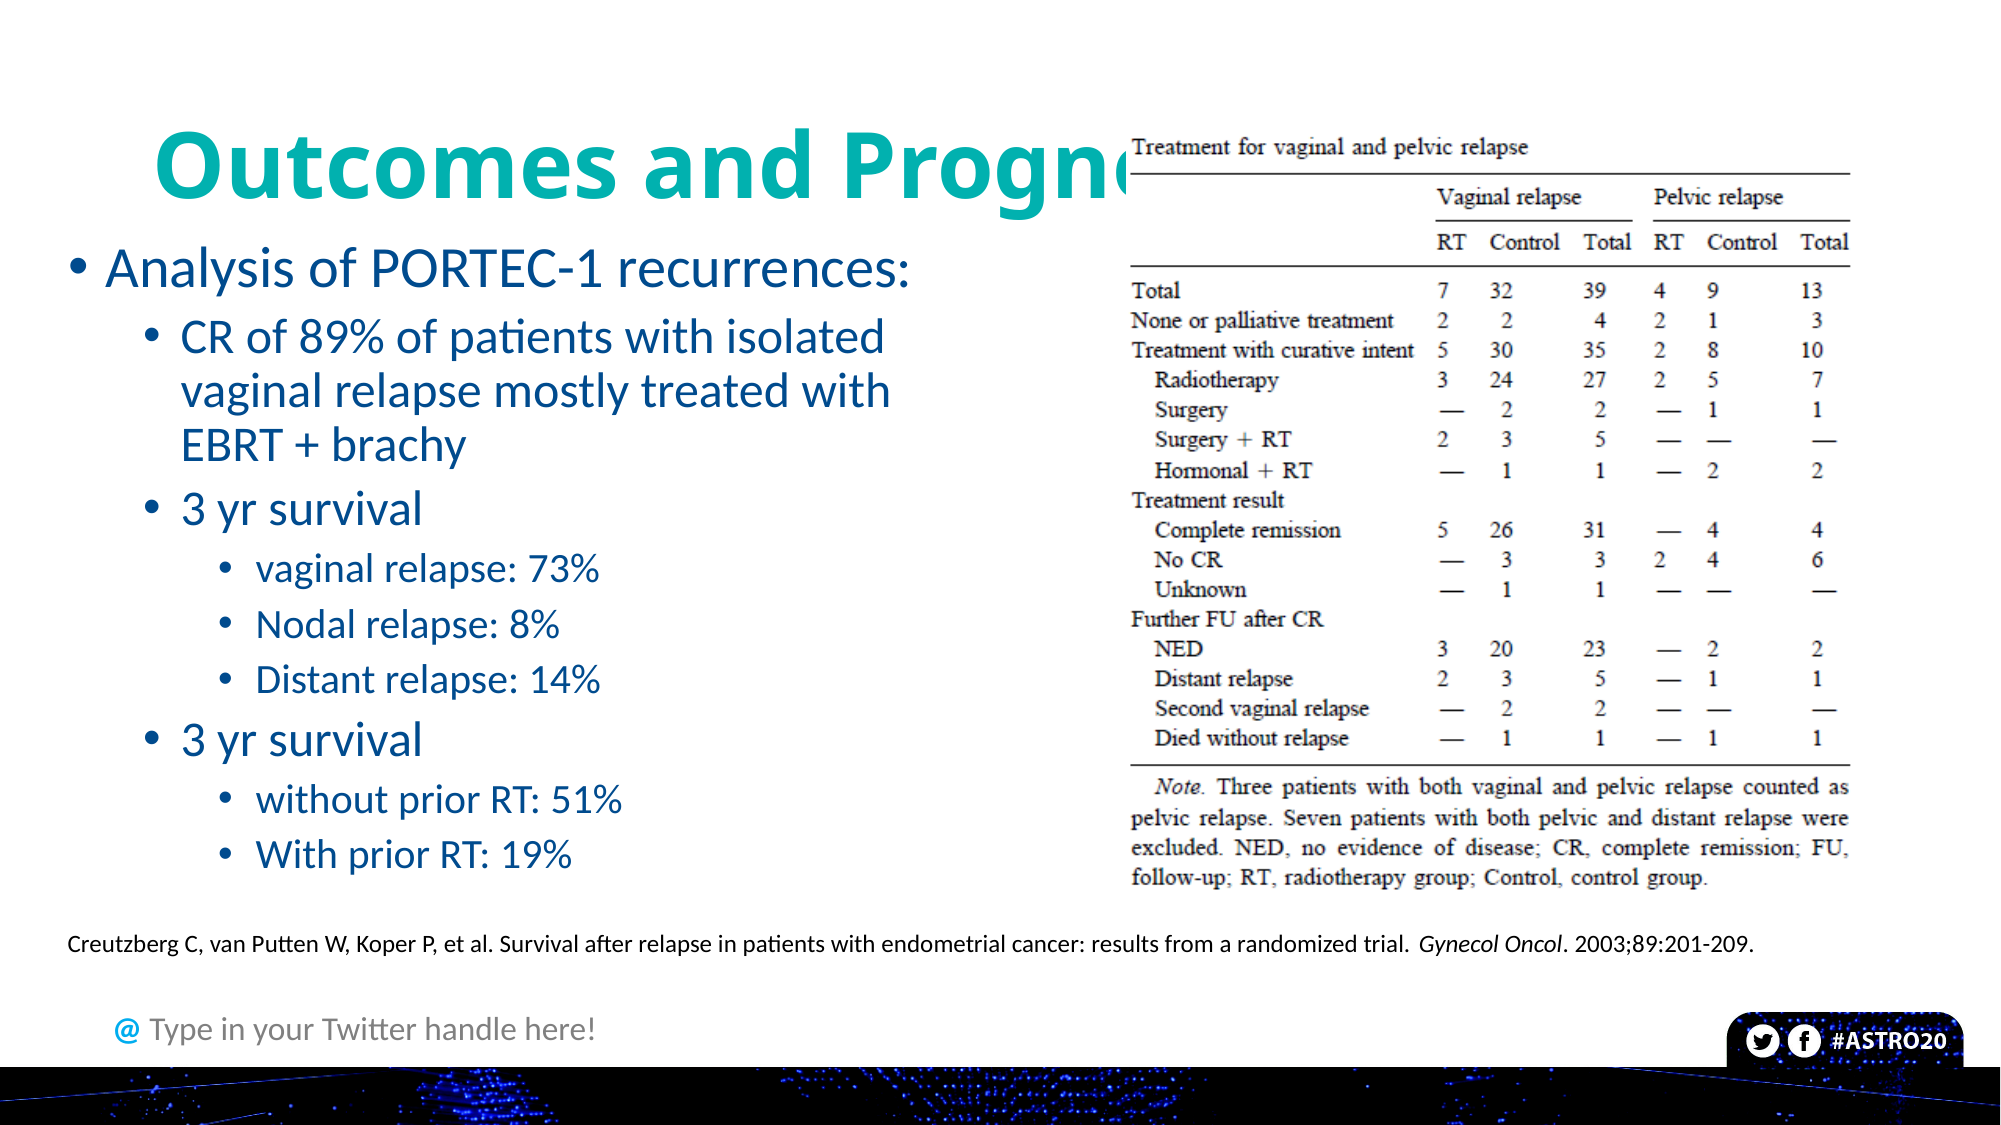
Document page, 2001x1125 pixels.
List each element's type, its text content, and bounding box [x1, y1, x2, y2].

picture [0, 0, 2001, 1125]
list Analysis of PORTEC-1 recurrences: CR of 89% of patients with isolated vaginal relapse mostly treated with EBRT + brachy 3 yr survival vaginal relapse: 73% Nodal relapse: 8% Distant relapse: 14% 3 yr survival without prior RT: 51% With prior RT: 19% [53, 229, 953, 920]
text_box Creutzberg C, van Putten W, Koper P, et al. Survival after relapse in patients with endometrial cancer: results from a randomized trial. Gynecol Oncol. 2003;89:201-209. [53, 920, 1969, 966]
title Outcomes and Prognosis [137, 59, 1863, 278]
